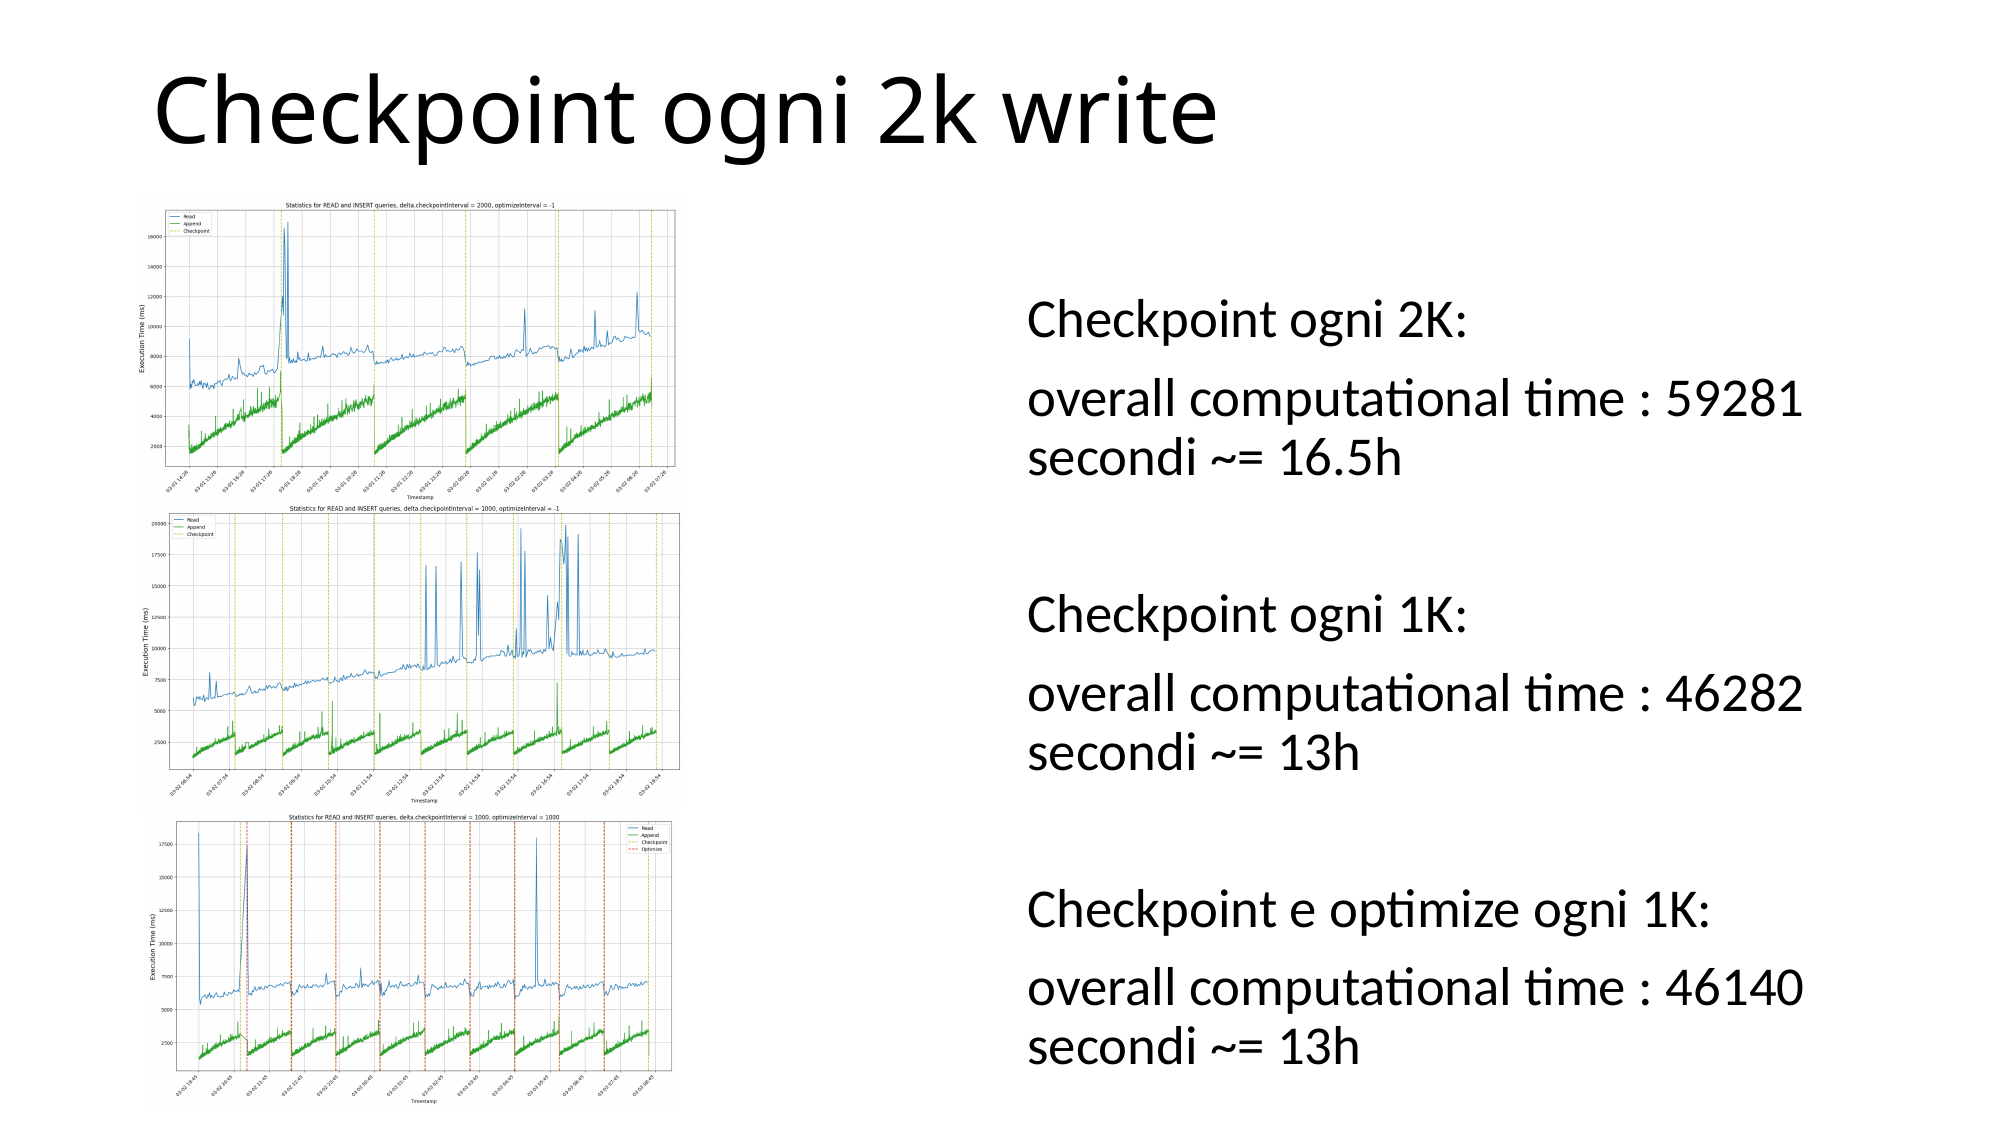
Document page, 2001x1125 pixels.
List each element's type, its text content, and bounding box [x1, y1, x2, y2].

picture [137, 503, 683, 1109]
list Checkpoint ogni 2K: overall computational time : 59281 secondi ~= 16.5h Checkpoint ogni 1K: overall computational time : 46282 secondi ~= 13h Checkpoint e optimize ogni 1K: overall computational time : 46140 secondi ~= 13h [1012, 198, 1863, 1086]
title Checkpoint ogni 2k write [137, 59, 1863, 278]
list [137, 197, 683, 503]
